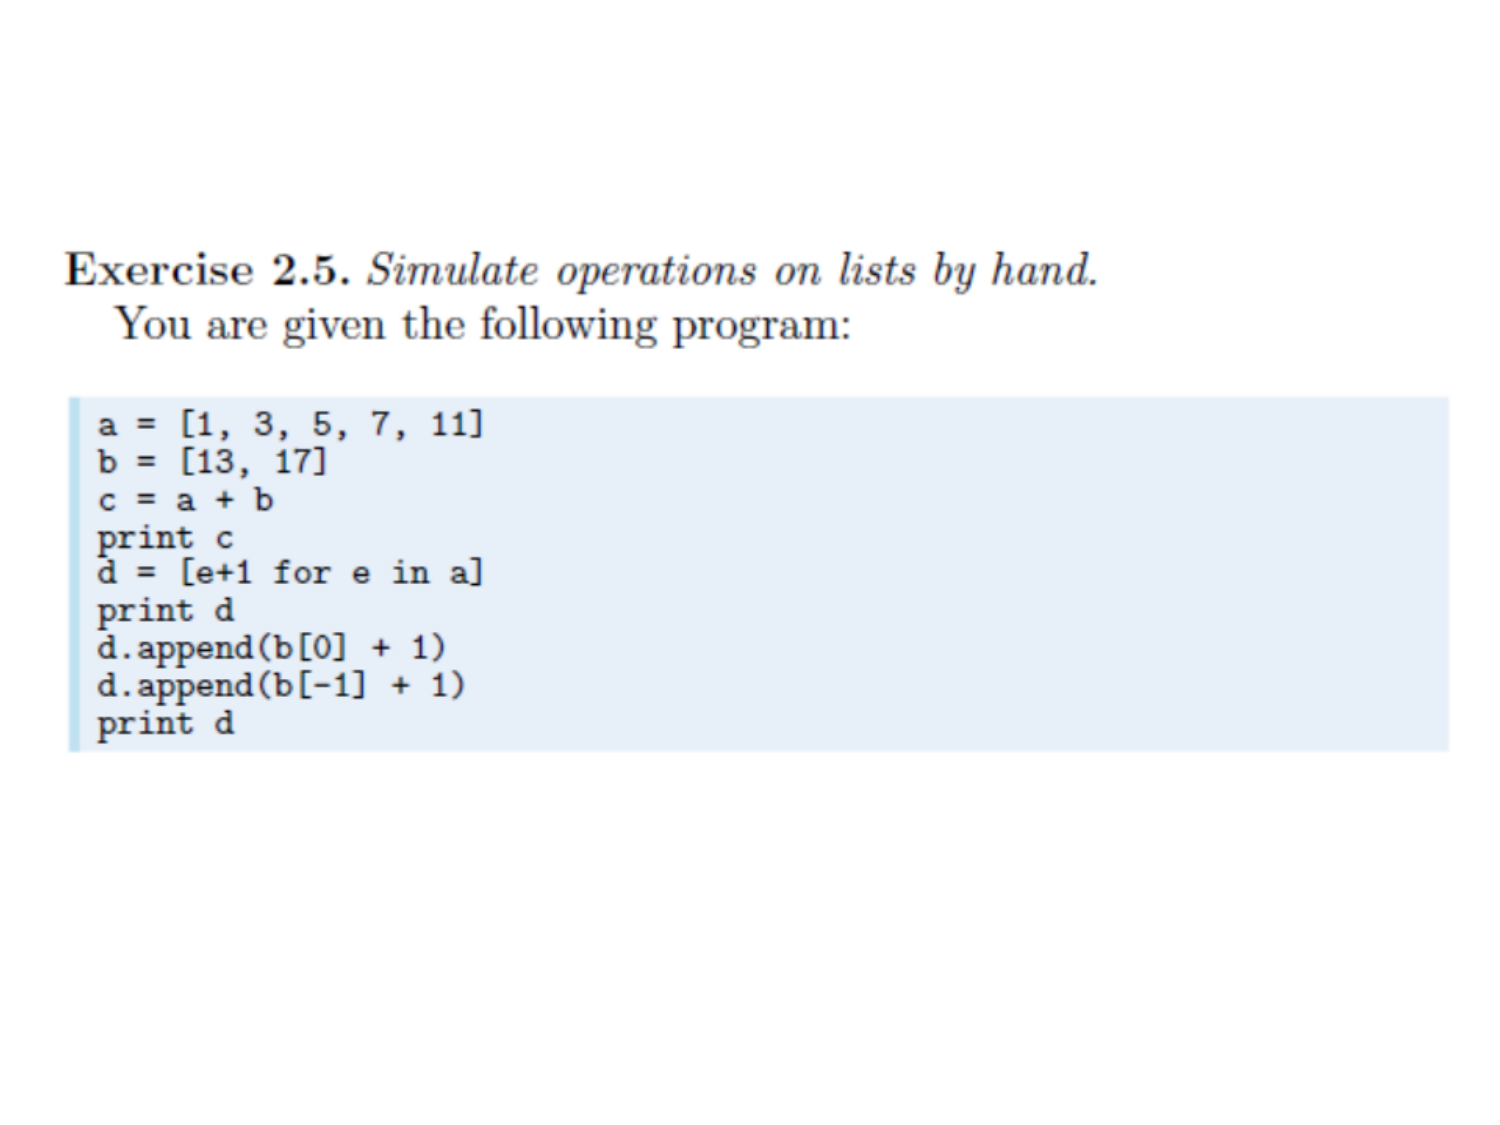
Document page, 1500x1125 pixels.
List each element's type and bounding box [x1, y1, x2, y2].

picture [29, 219, 1466, 772]
